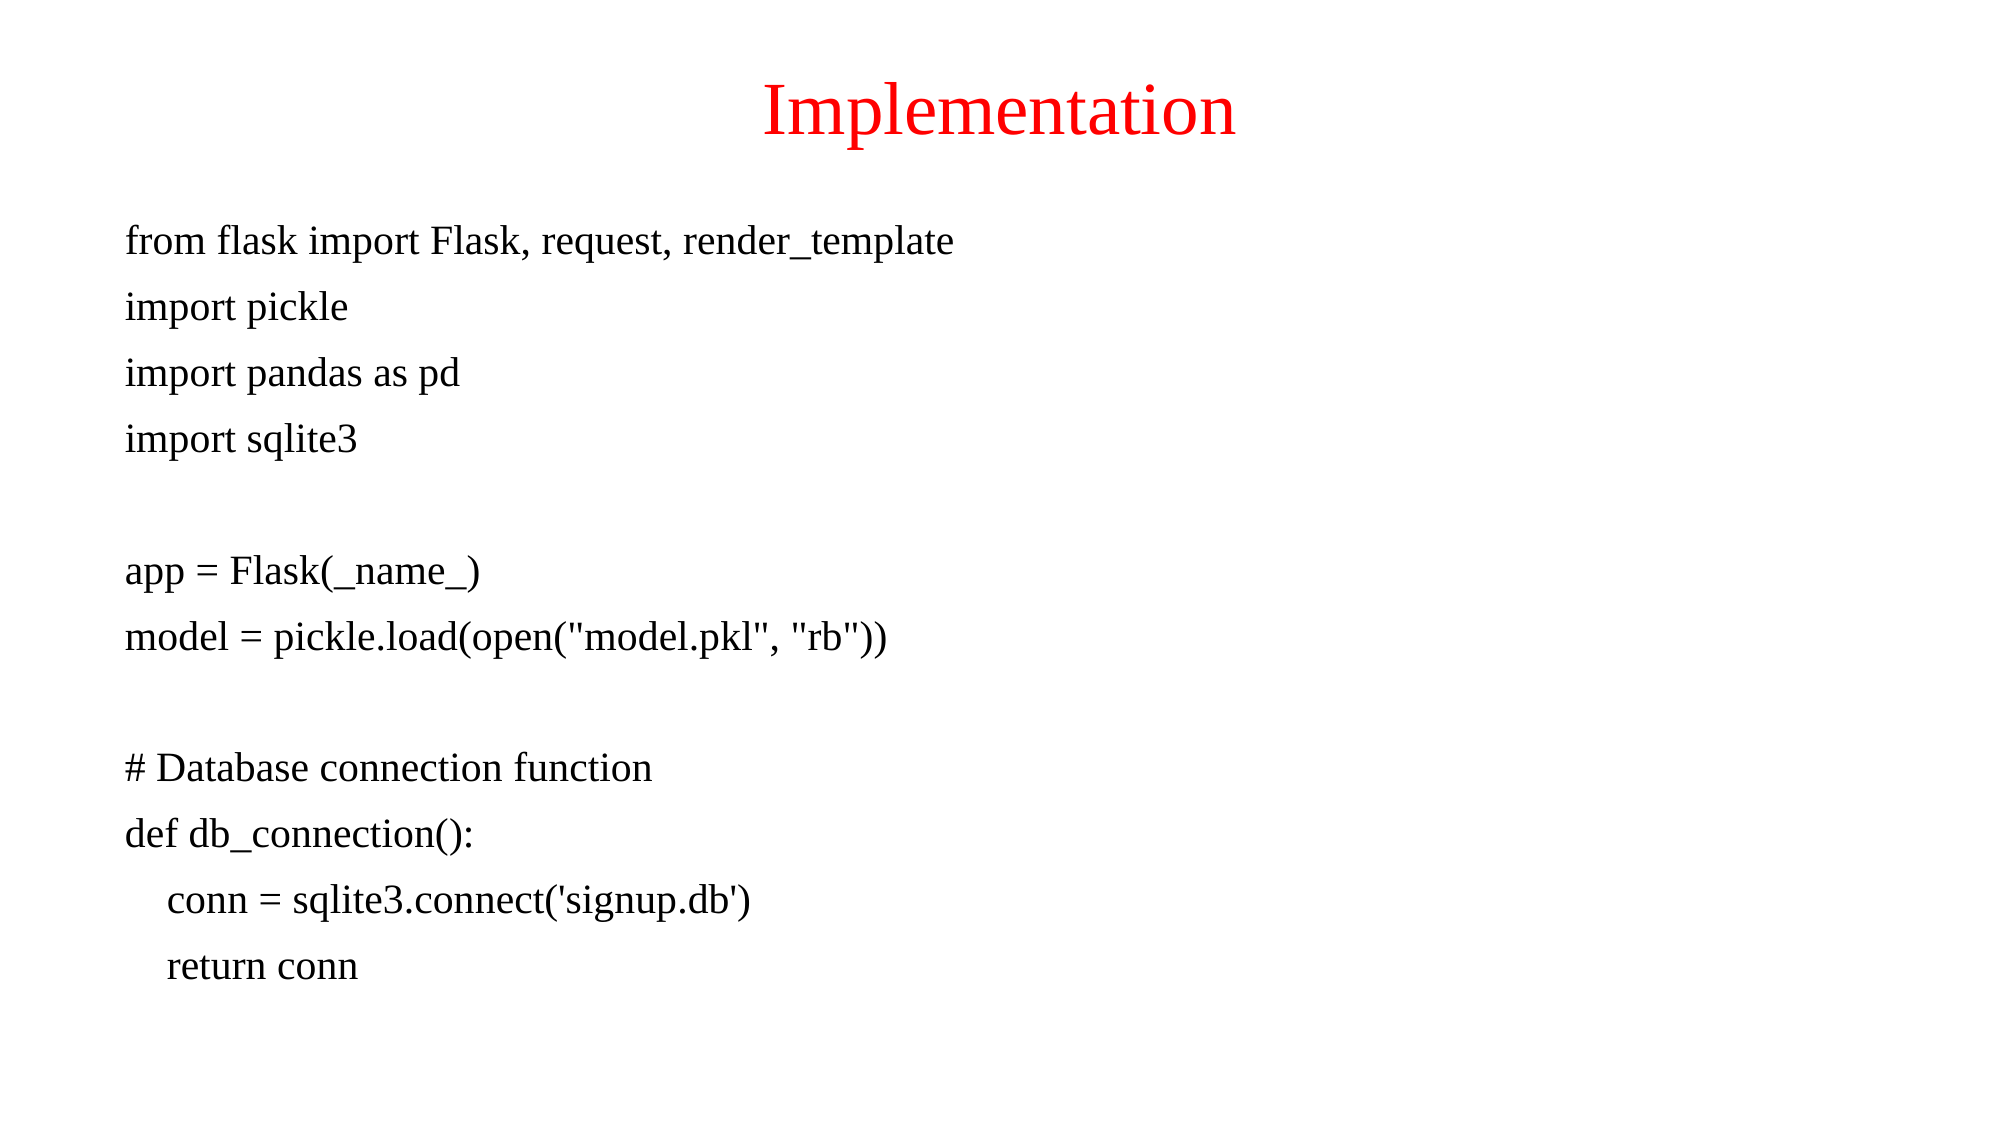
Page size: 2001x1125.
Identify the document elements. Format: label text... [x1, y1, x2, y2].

list from flask import Flask, request, render_template import pickle import pandas as pd import sqlite3 app = Flask(_name_) model = pickle.load(open("model.pkl", "rb")) # Database connection function def db_connection(): conn = sqlite3.connect('signup.db') return conn [109, 211, 1863, 1014]
title Implementation [137, 59, 1863, 161]
